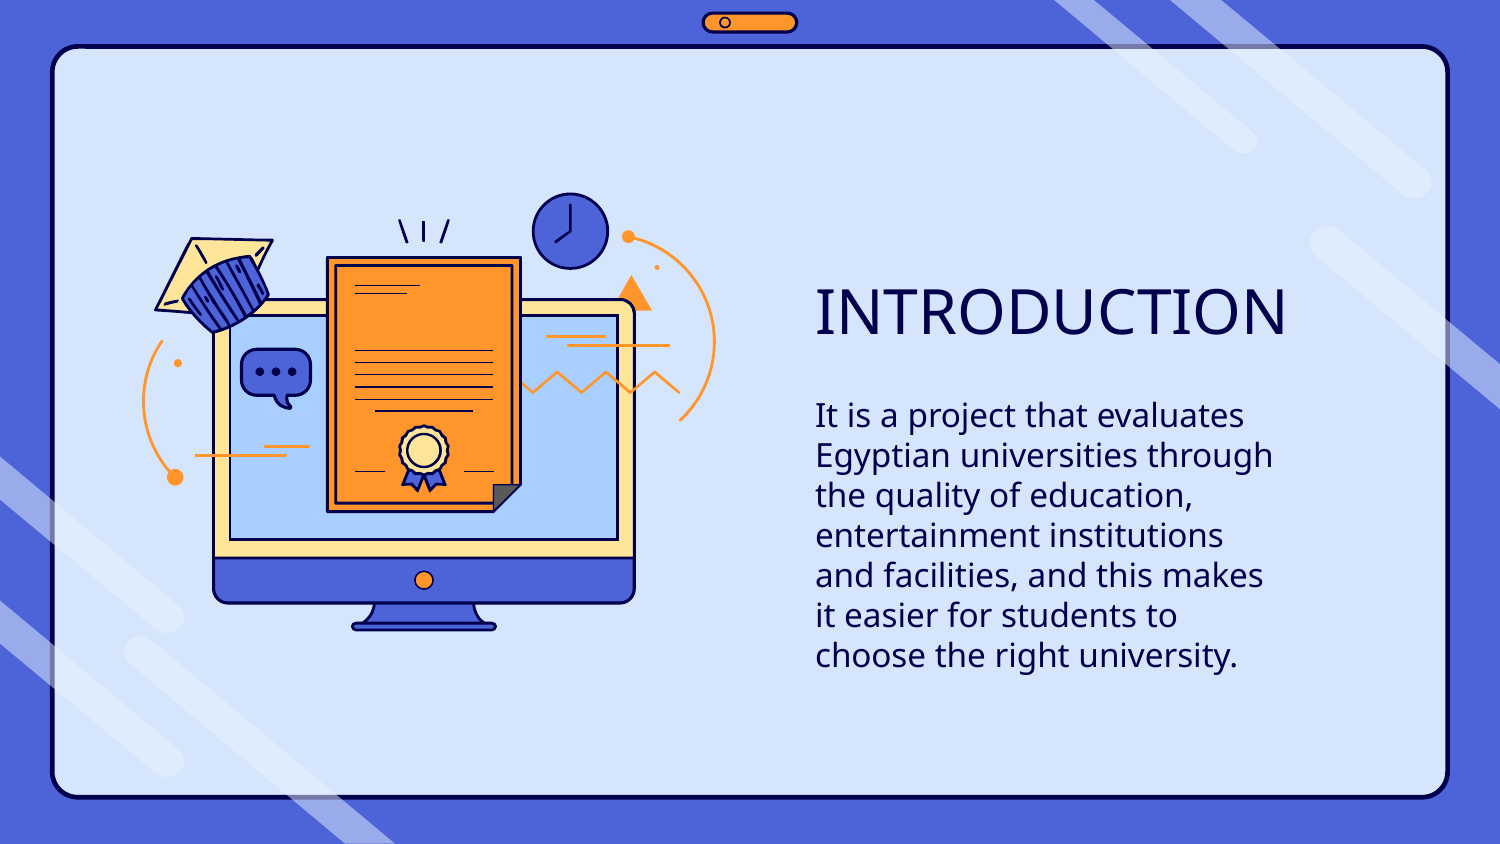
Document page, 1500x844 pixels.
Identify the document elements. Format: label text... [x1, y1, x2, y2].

subtitle It is a project that evaluates Egyptian universities through the quality of education, entertainment institutions and facilities, and this makes it easier for students to choose the right university. [800, 379, 1297, 580]
title INTRODUCTION [815, 276, 1380, 347]
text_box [142, 193, 716, 631]
